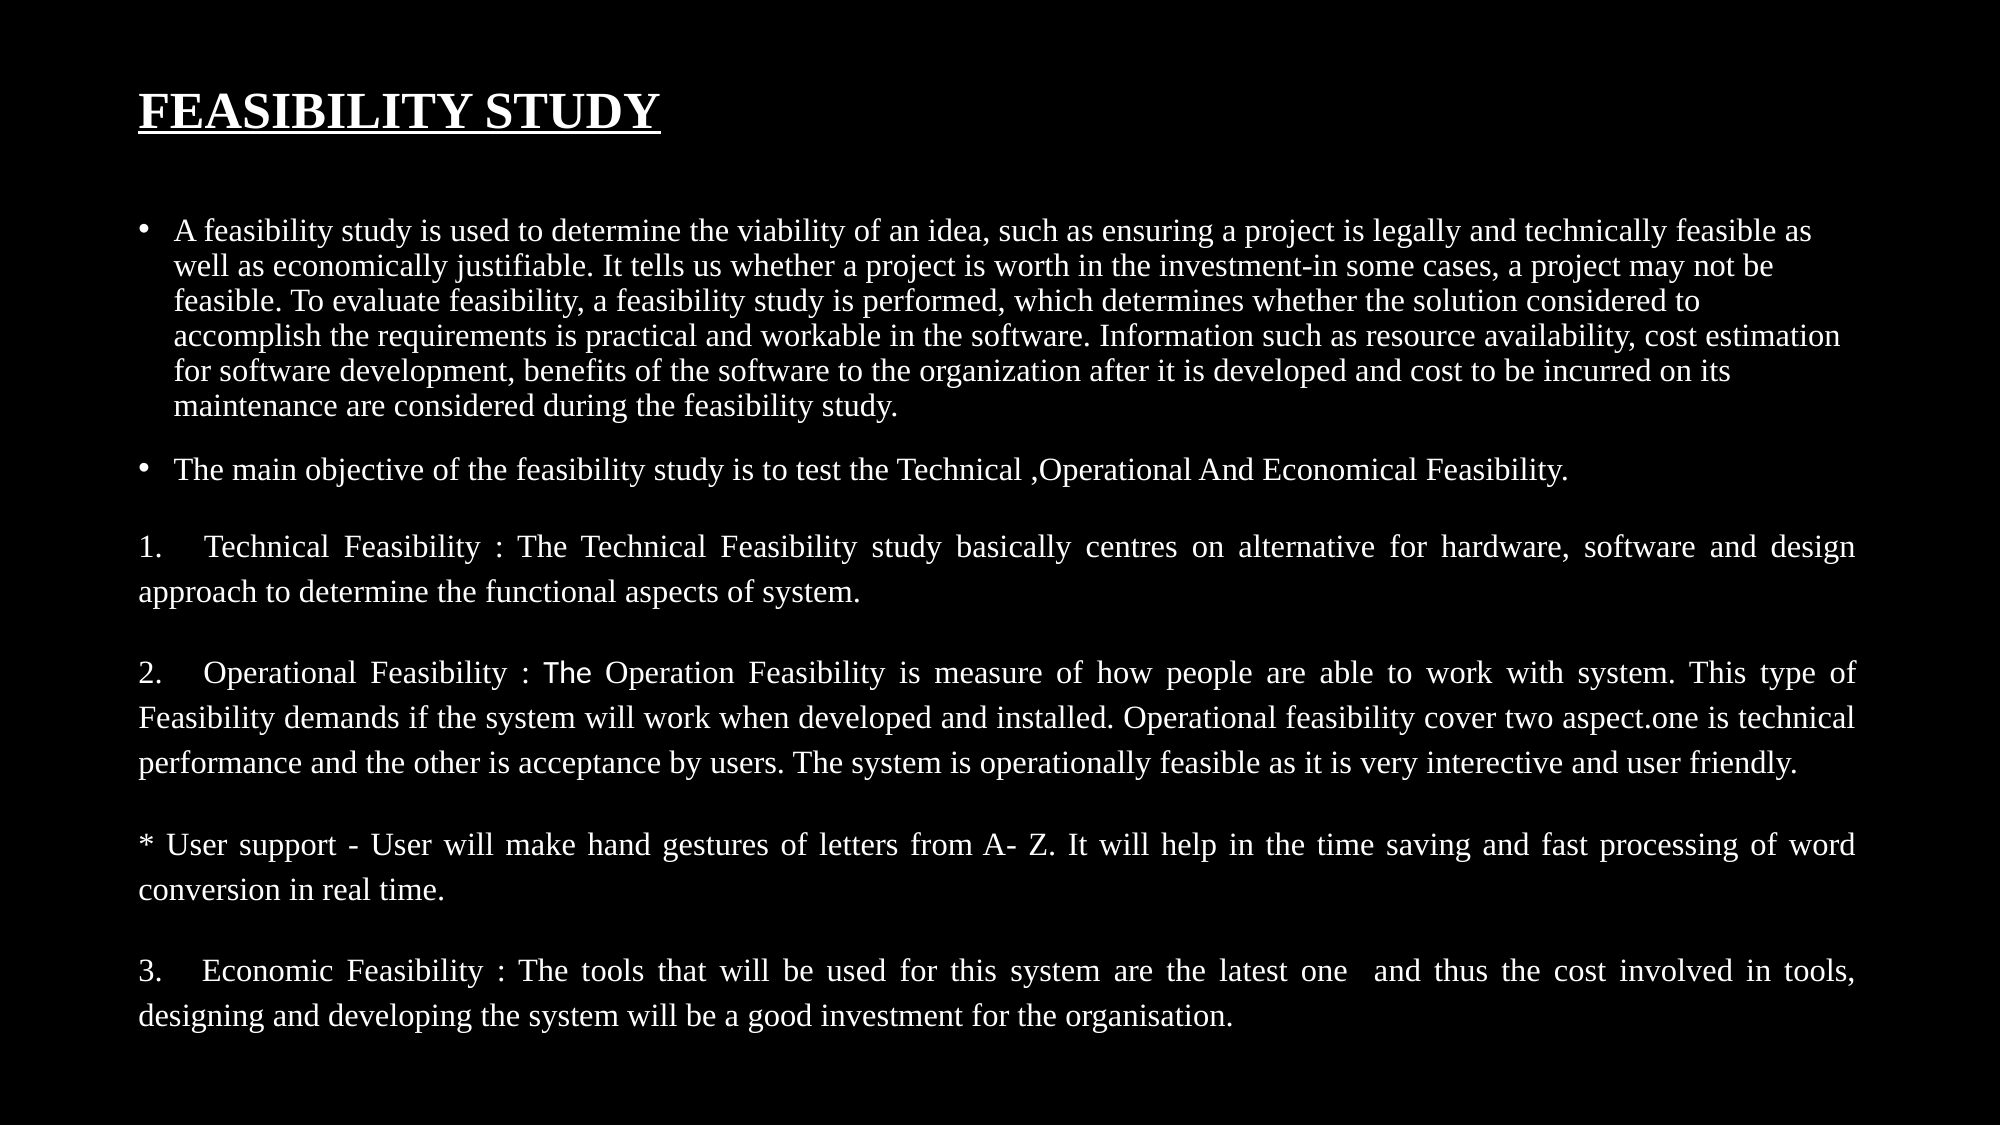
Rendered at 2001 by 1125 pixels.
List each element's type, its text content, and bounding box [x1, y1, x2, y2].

title FEASIBILITY STUDY [123, 75, 1624, 165]
list A feasibility study is used to determine the viability of an idea, such as ensuring a project is legally and technically feasible as well as economically justifiable. It tells us whether a project is worth in the investment-in some cases, a project may not be feasible. To evaluate feasibility, a feasibility study is performed, which determines whether the solution considered to accomplish the requirements is practical and workable in the software. Information such as resource availability, cost estimation for software development, benefits of the software to the organization after it is developed and cost to be incurred on its maintenance are considered during the feasibility study. The main objective of the feasibility study is to test the Technical ,Operational And Economical Feasibility. 1. Technical Feasibility : The Technical Feasibility study basically centres on alternative for hardware, software and design approach to determine the functional aspects of system. 2. Operational Feasibility : The Operation Feasibility is measure of how people are able to work with system. This type of Feasibility demands if the system will work when developed and installed. Operational feasibility cover two aspect.one is technical performance and the other is acceptance by users. The system is operationally feasible as it is very interective and user friendly. * User support - User will make hand gestures of letters from A- Z. It will help in the time saving and fast processing of word conversion in real time. 3. Economic Feasibility : The tools that will be used for this system are the latest one and thus the cost involved in tools, designing and developing the system will be a good investment for the organisation. [123, 205, 1874, 1079]
